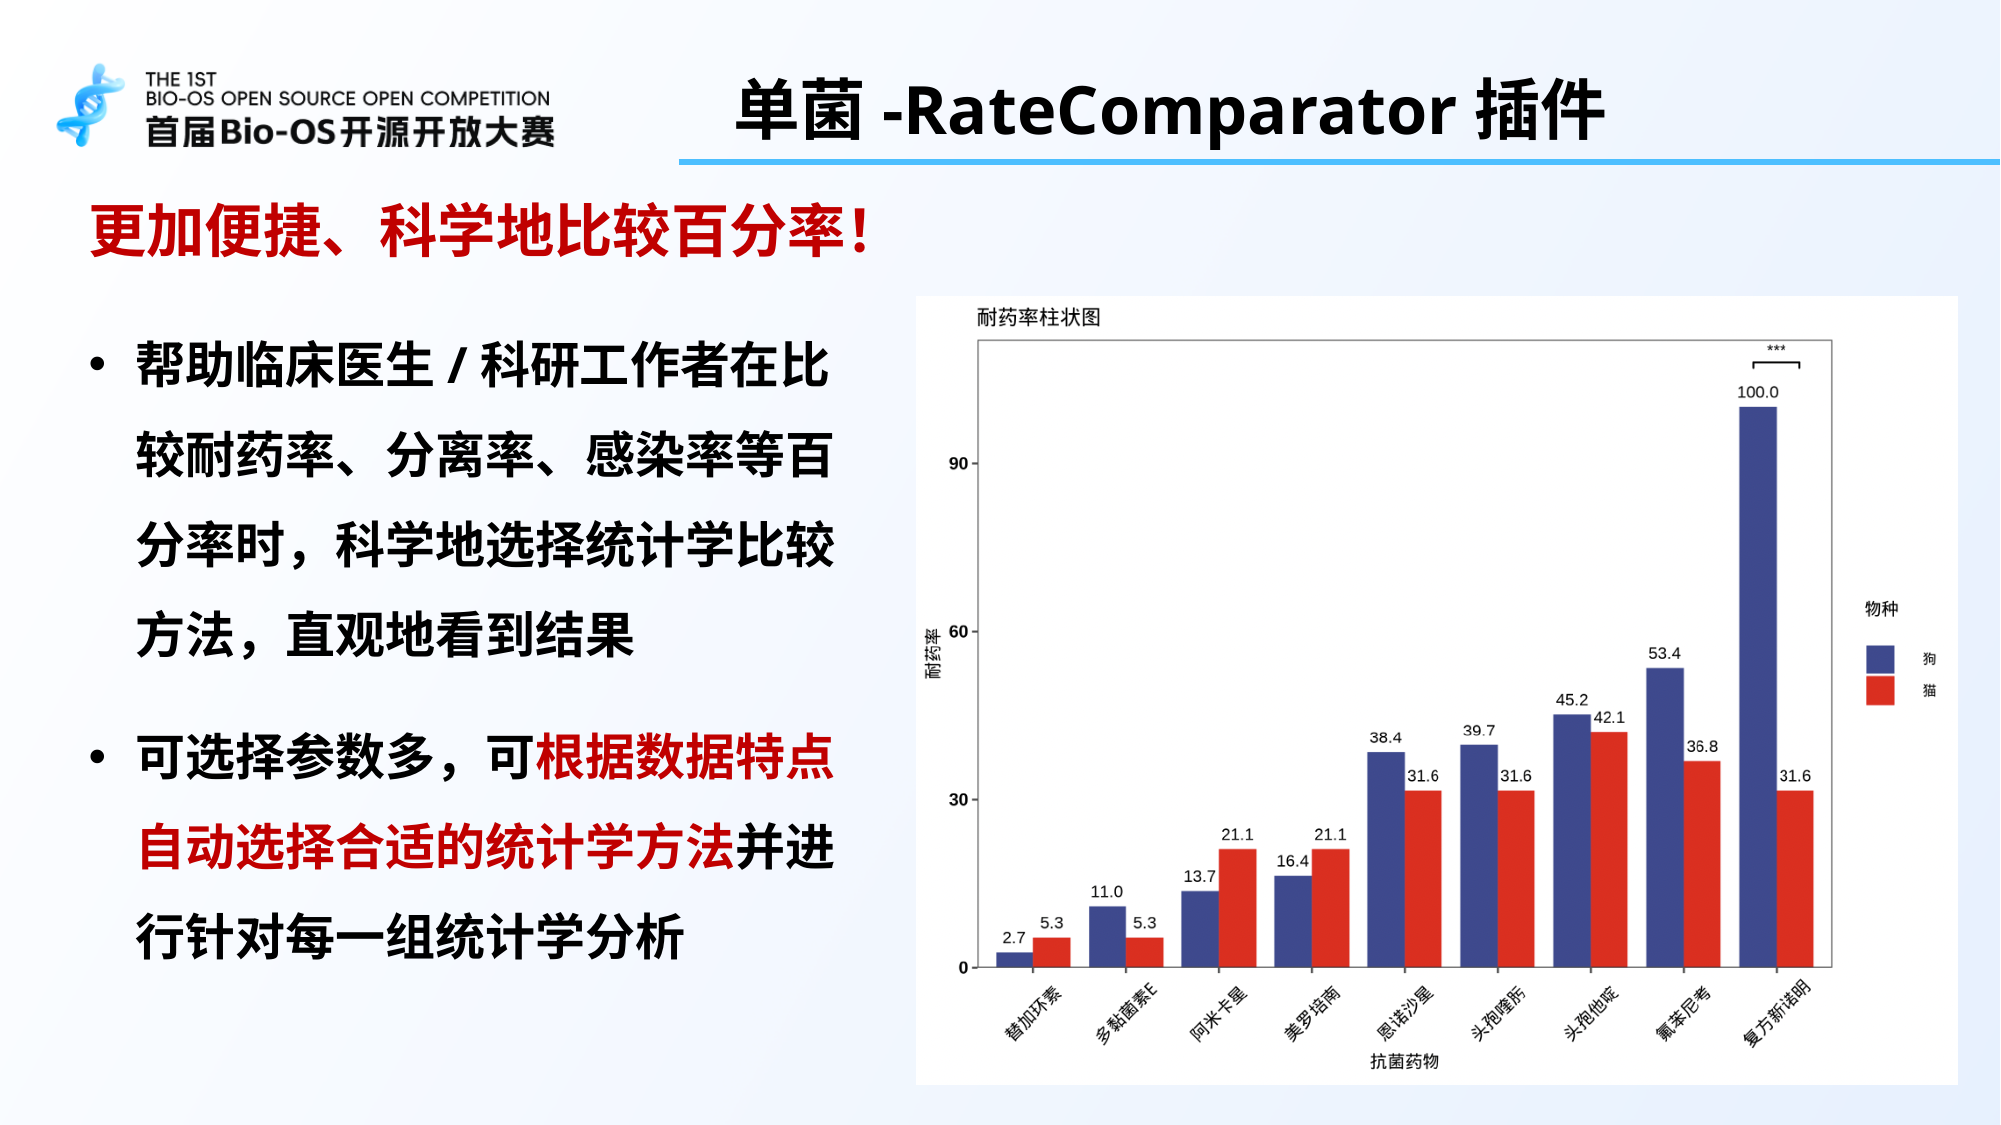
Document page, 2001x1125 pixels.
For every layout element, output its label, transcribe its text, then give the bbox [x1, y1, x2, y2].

picture [0, 0, 2000, 1125]
text_box 可选择参数多，可根据数据特点自动选择合适的统计学方法并进行针对每一组统计学分析 [73, 688, 868, 1064]
title 单菌-RateComparator插件 [718, 17, 2000, 187]
text_box 帮助临床医生/科研工作者在比较耐药率、分离率、感染率等百分率时，科学地选择统计学比较方法，直观地看到结果 [73, 296, 868, 671]
text_box 更加便捷、科学地比较百分率！ [73, 186, 1759, 271]
